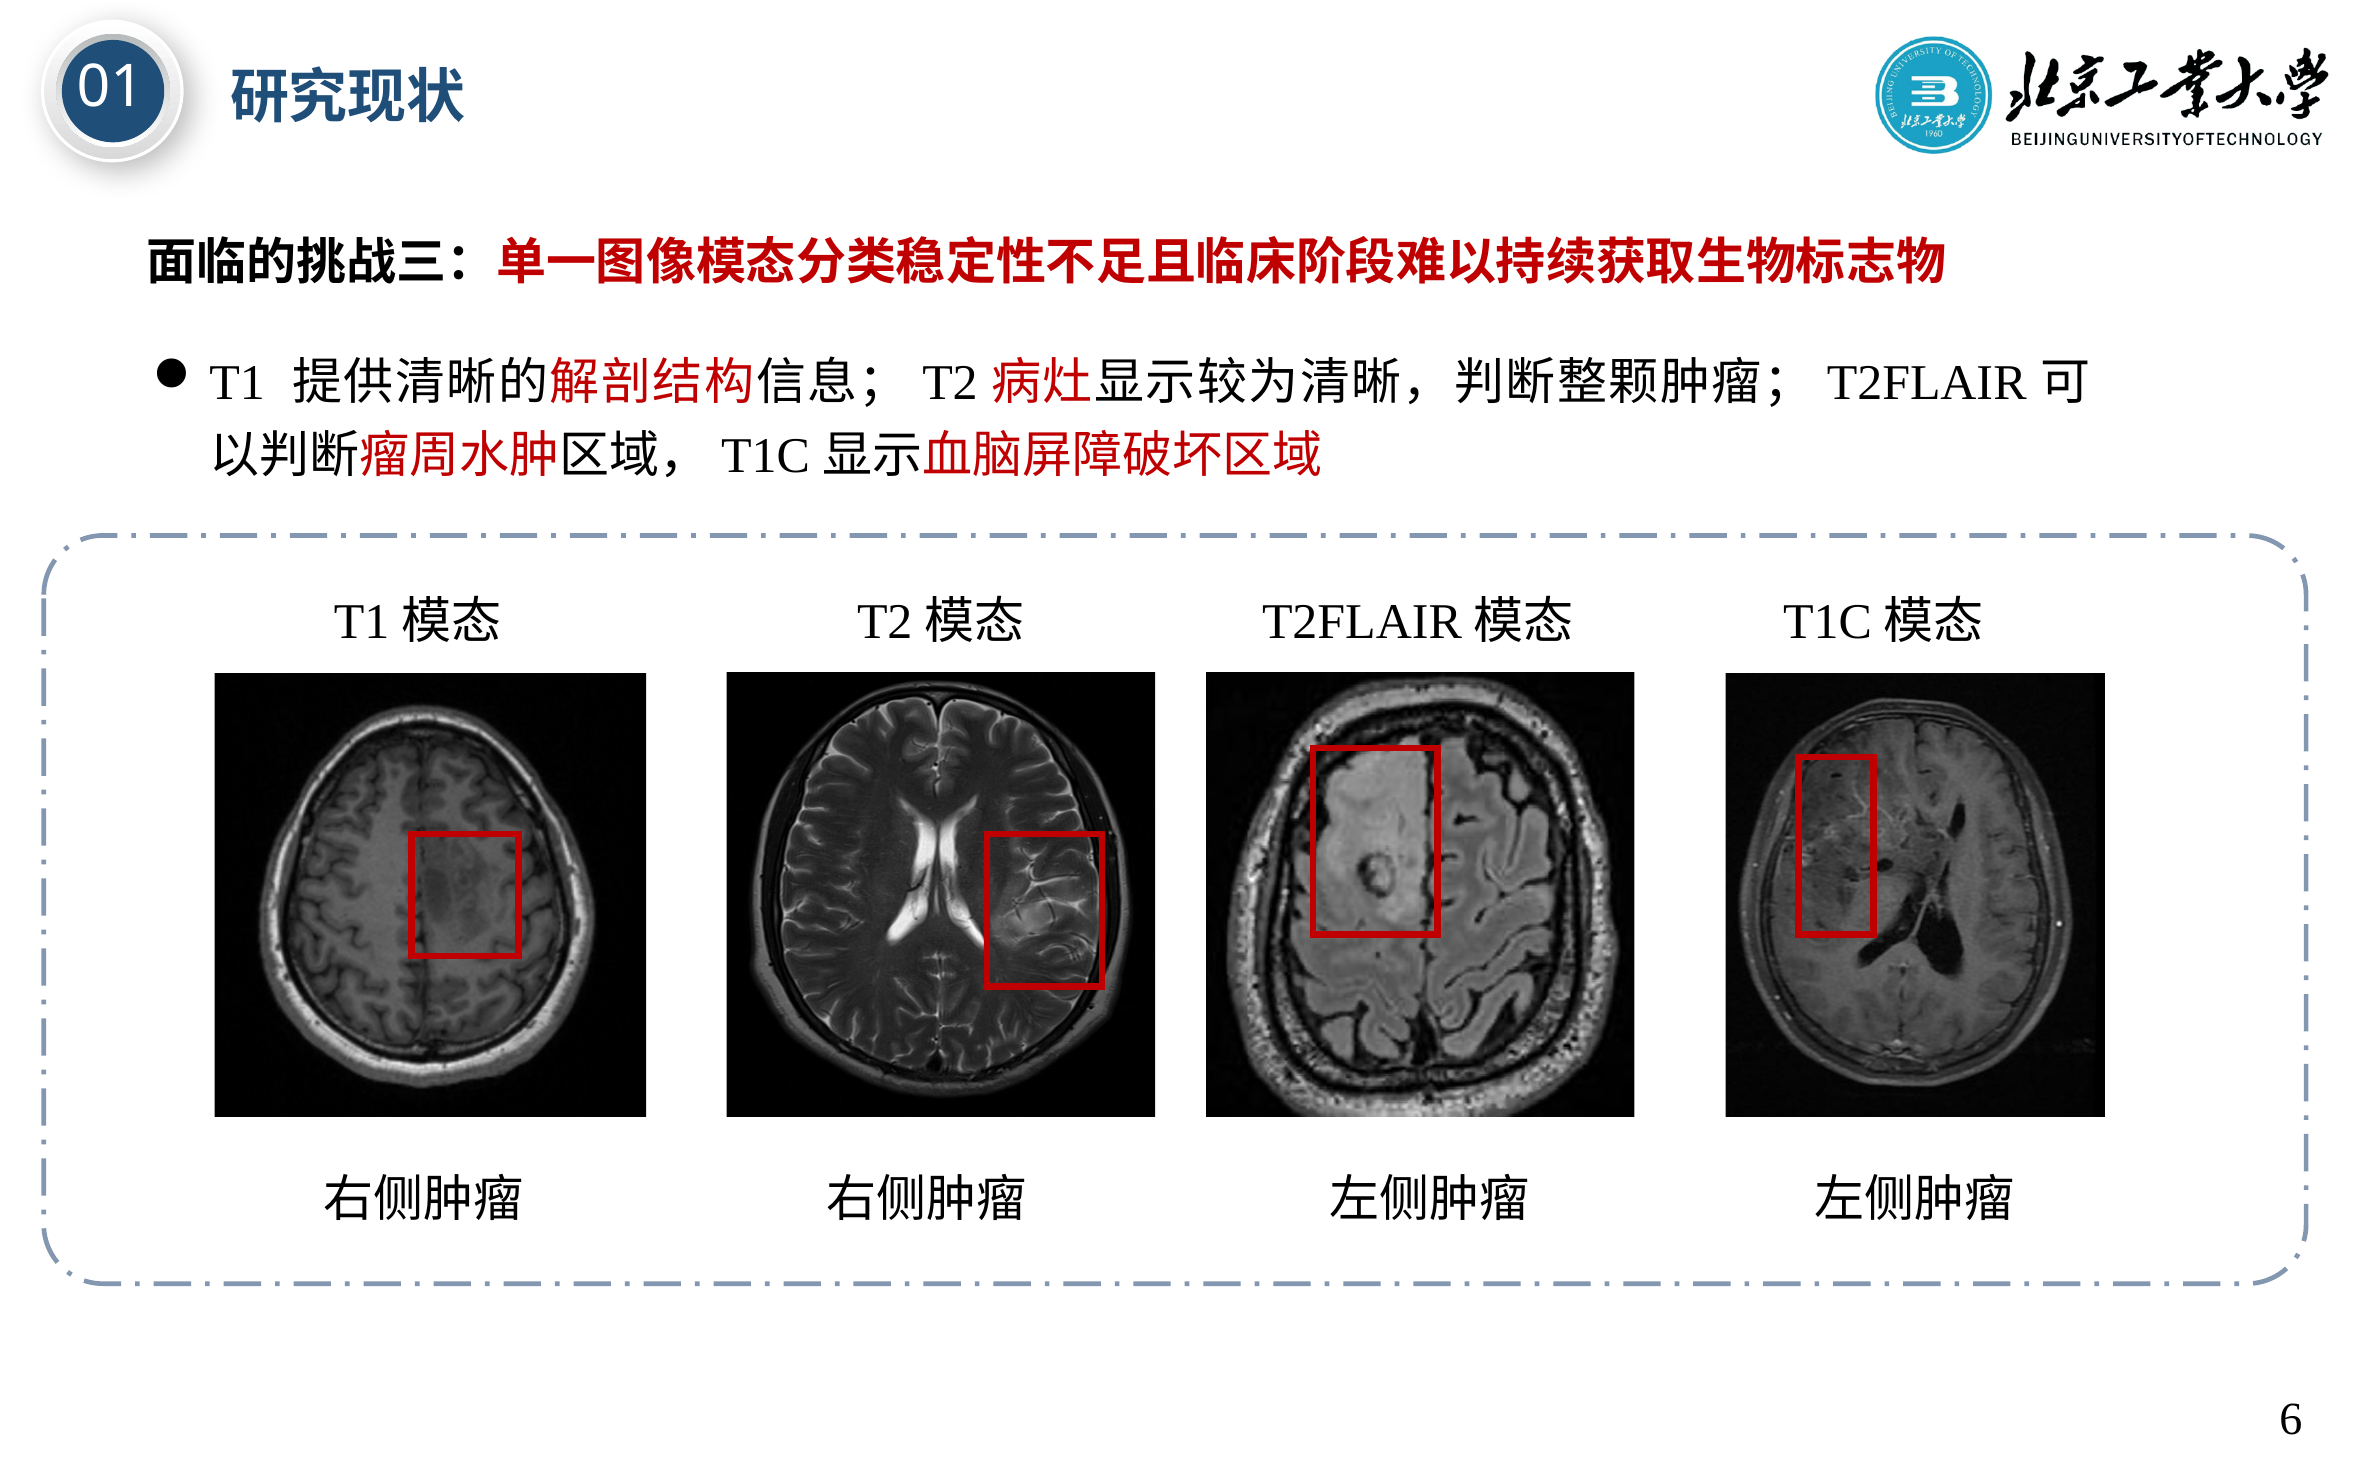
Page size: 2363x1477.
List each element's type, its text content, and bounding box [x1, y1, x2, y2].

text_box 左侧肿瘤 [1314, 1158, 1545, 1234]
picture [718, 672, 1164, 1117]
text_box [41, 21, 625, 161]
text_box [42, 534, 2308, 1285]
picture [214, 673, 647, 1117]
text_box T1 提供清晰的解剖结构信息；T2病灶显示较为清晰，判断整颗肿瘤；T2FLAIR可以判断瘤周水肿区域，T1C显示血脑屏障破坏区域 [138, 328, 2105, 490]
picture [1205, 672, 1635, 1117]
text_box T2模态 [842, 581, 1040, 657]
text_box 面临的挑战三：单一图像模态分类稳定性不足且临床阶段难以持续获取生物标志物 [131, 192, 2230, 298]
text_box T1模态 [319, 581, 539, 657]
text_box 右侧肿瘤 [811, 1158, 1042, 1234]
text_box 左侧肿瘤 [1799, 1158, 2030, 1234]
text_box 6 [2264, 1381, 2341, 1452]
text_box T1C模态 [1768, 581, 1999, 657]
picture [1869, 30, 2341, 159]
picture [1725, 673, 2105, 1117]
text_box T2FLAIR模态 [1247, 581, 1589, 657]
text_box 右侧肿瘤 [309, 1158, 539, 1234]
